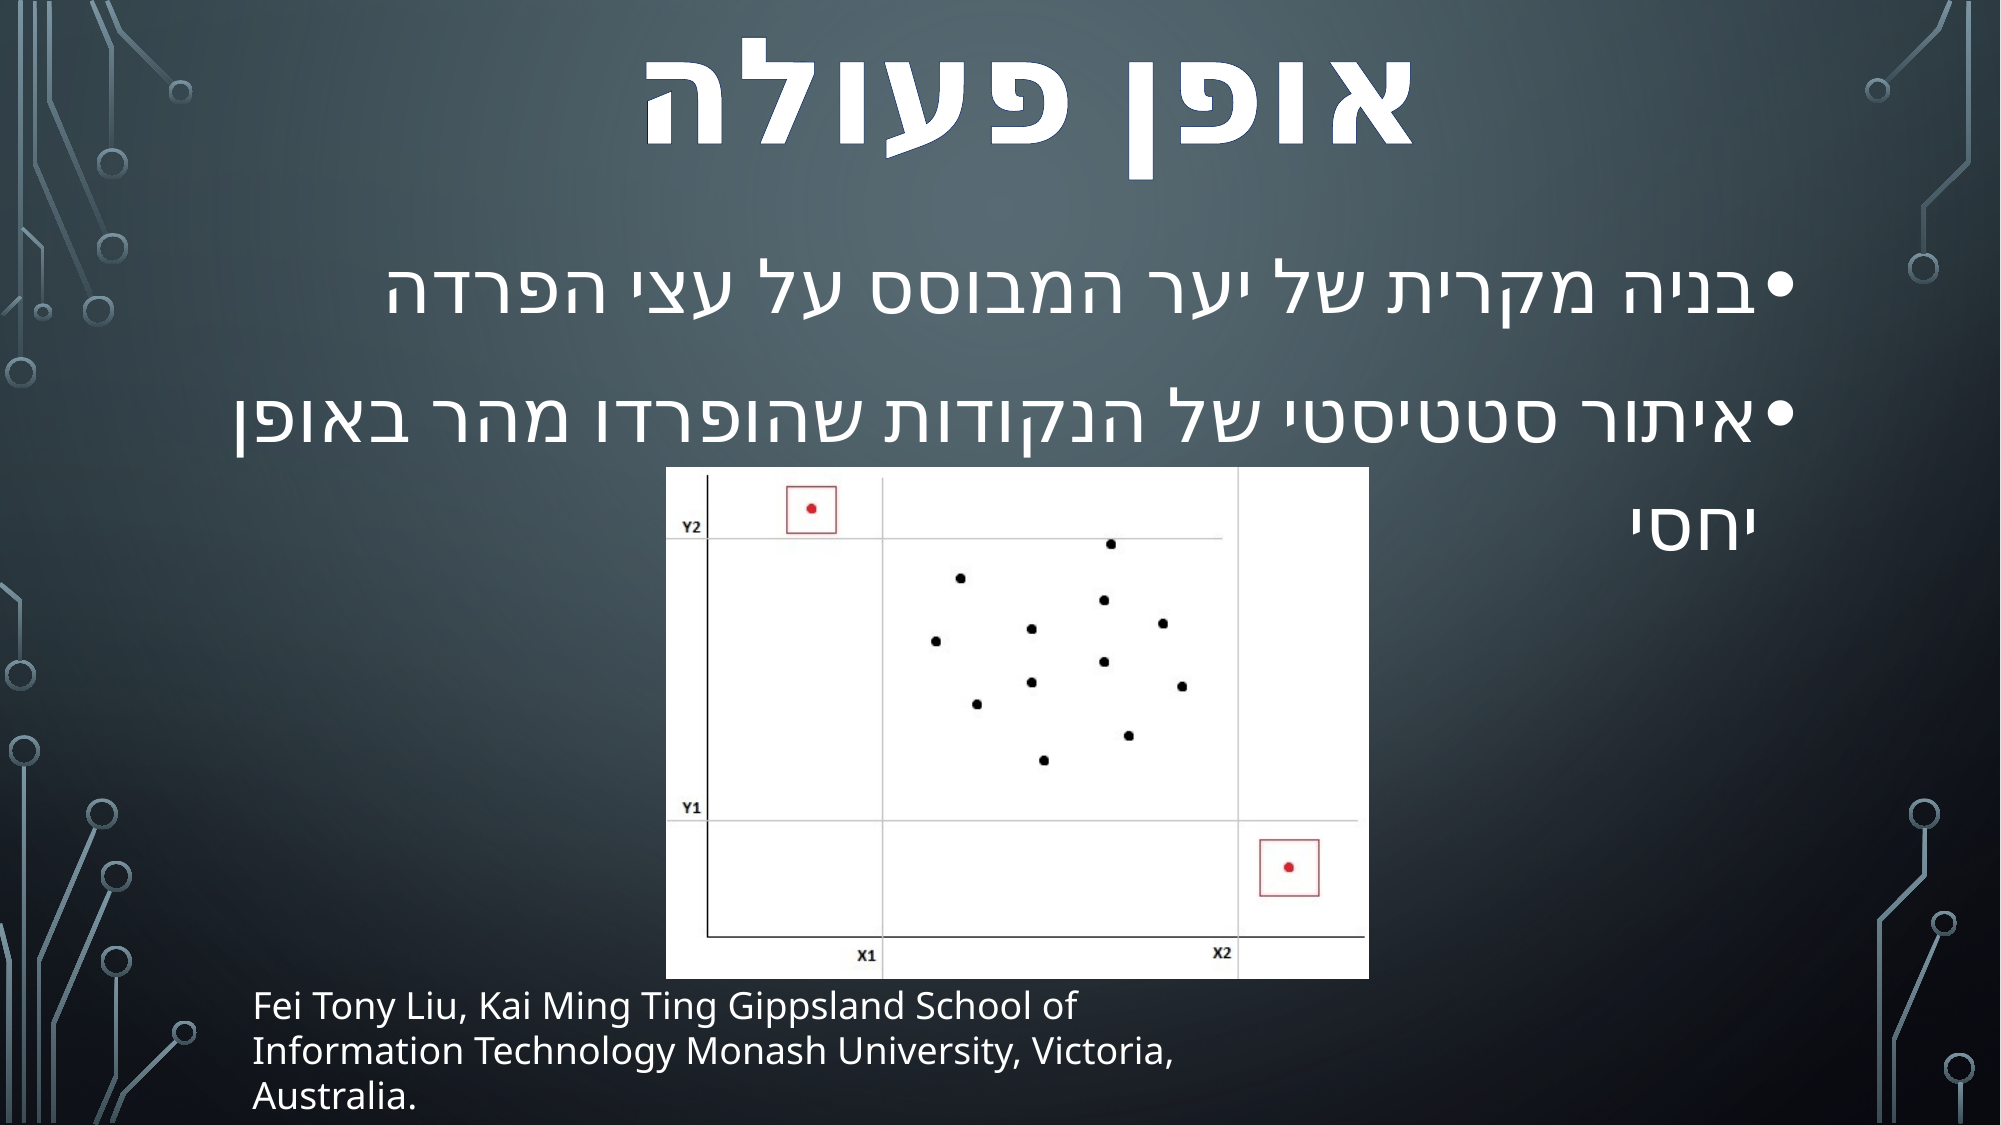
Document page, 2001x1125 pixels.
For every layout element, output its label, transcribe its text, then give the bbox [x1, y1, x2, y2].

list בניה מקרית של יער המבוסס על עצי הפרדה איתור סטטיסטי של הנקודות שהופרדו מהר באופן יחסי [187, 212, 1813, 979]
text_box אופן פעולה [77, 20, 1983, 184]
picture [665, 467, 1369, 979]
text_box Fei Tony Liu, Kai Ming Ting Gippsland School of Information Technology Monash University, Victoria, Australia. [237, 979, 1238, 1125]
